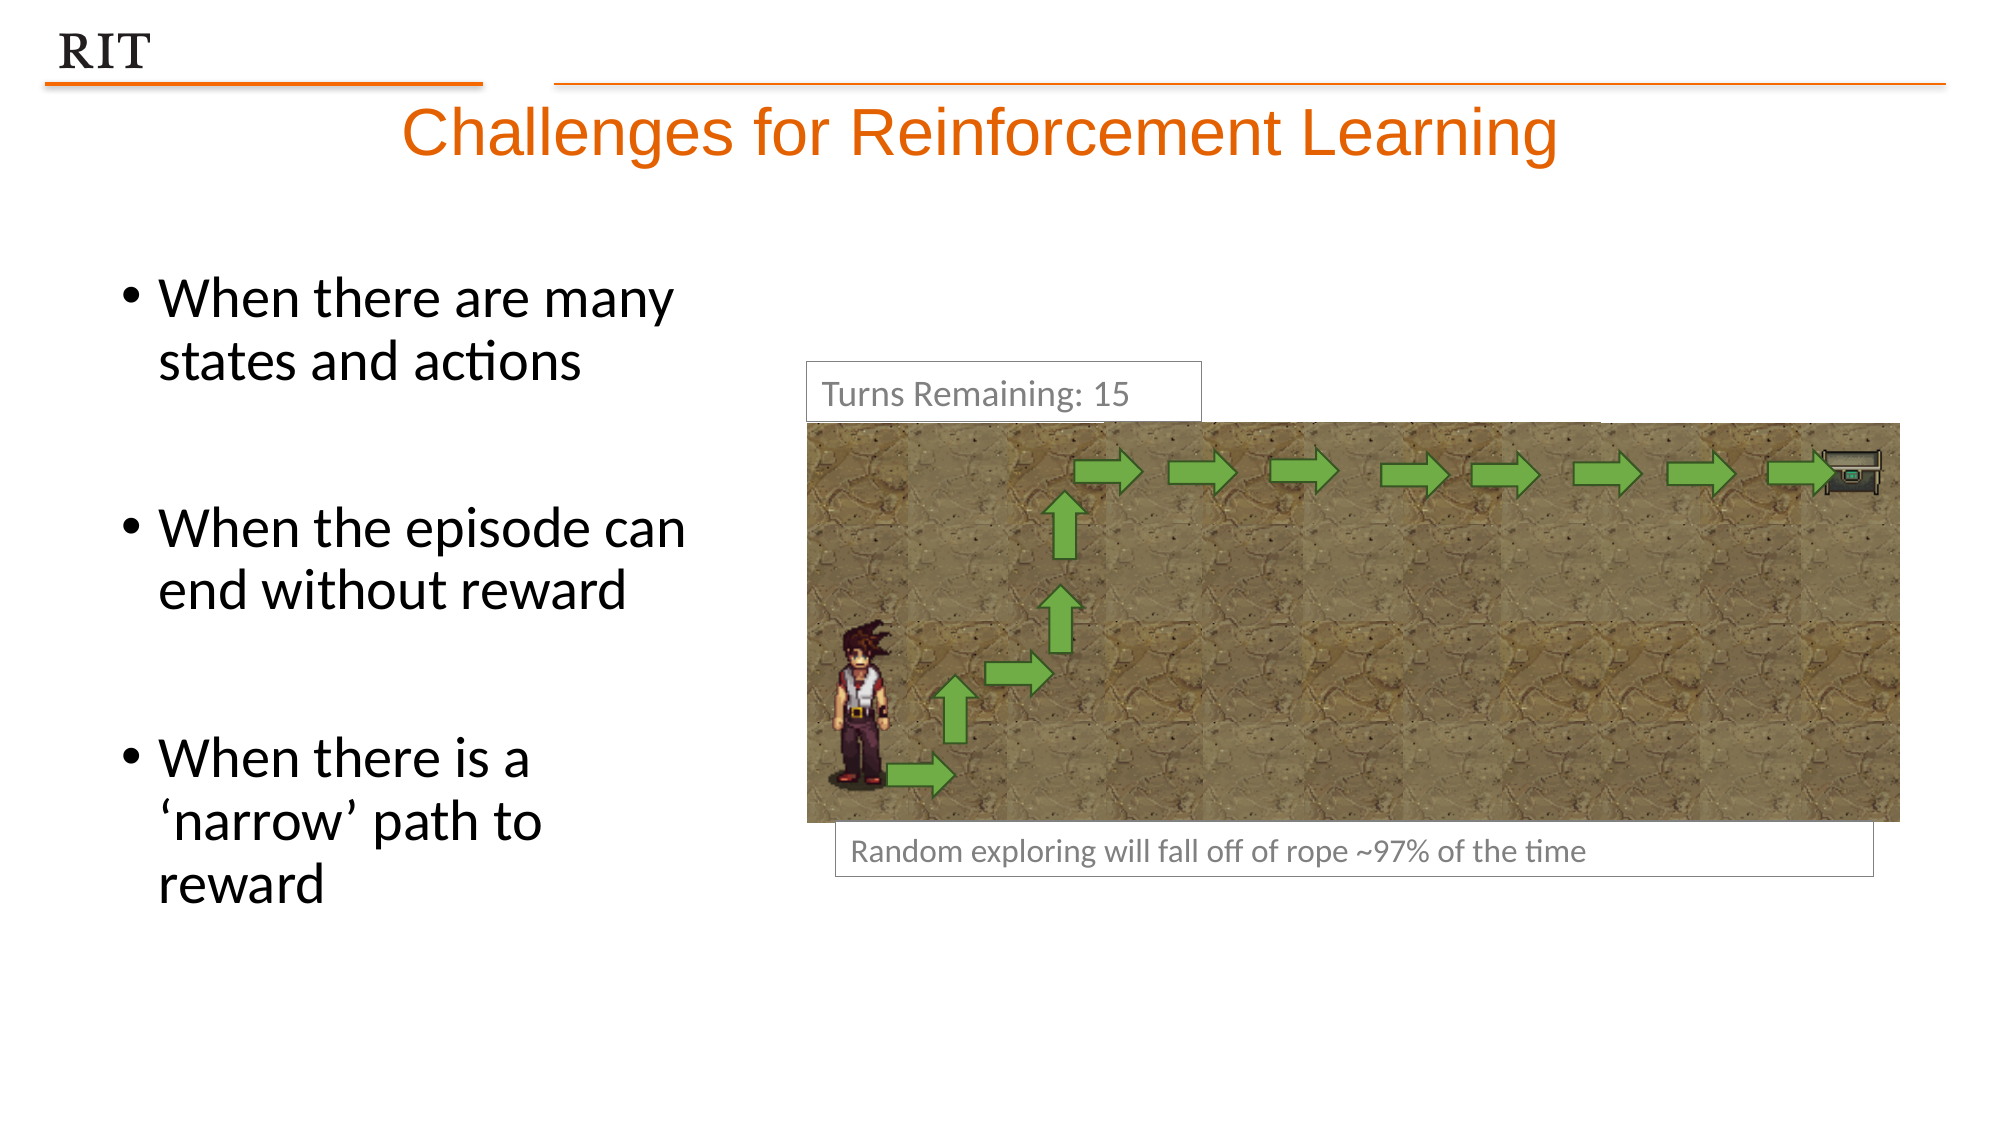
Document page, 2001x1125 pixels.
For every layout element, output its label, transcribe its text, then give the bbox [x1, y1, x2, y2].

text_box When there are many states and actions When the episode can end without reward When there is a ‘narrow’ path to reward [106, 259, 713, 974]
text_box Turns Remaining: 15 [806, 361, 1202, 422]
text_box Random exploring will fall off of rope ~97% of the time [835, 829, 1874, 877]
title Challenges for Reinforcement Learning [81, 69, 1882, 153]
picture [791, 422, 1901, 829]
